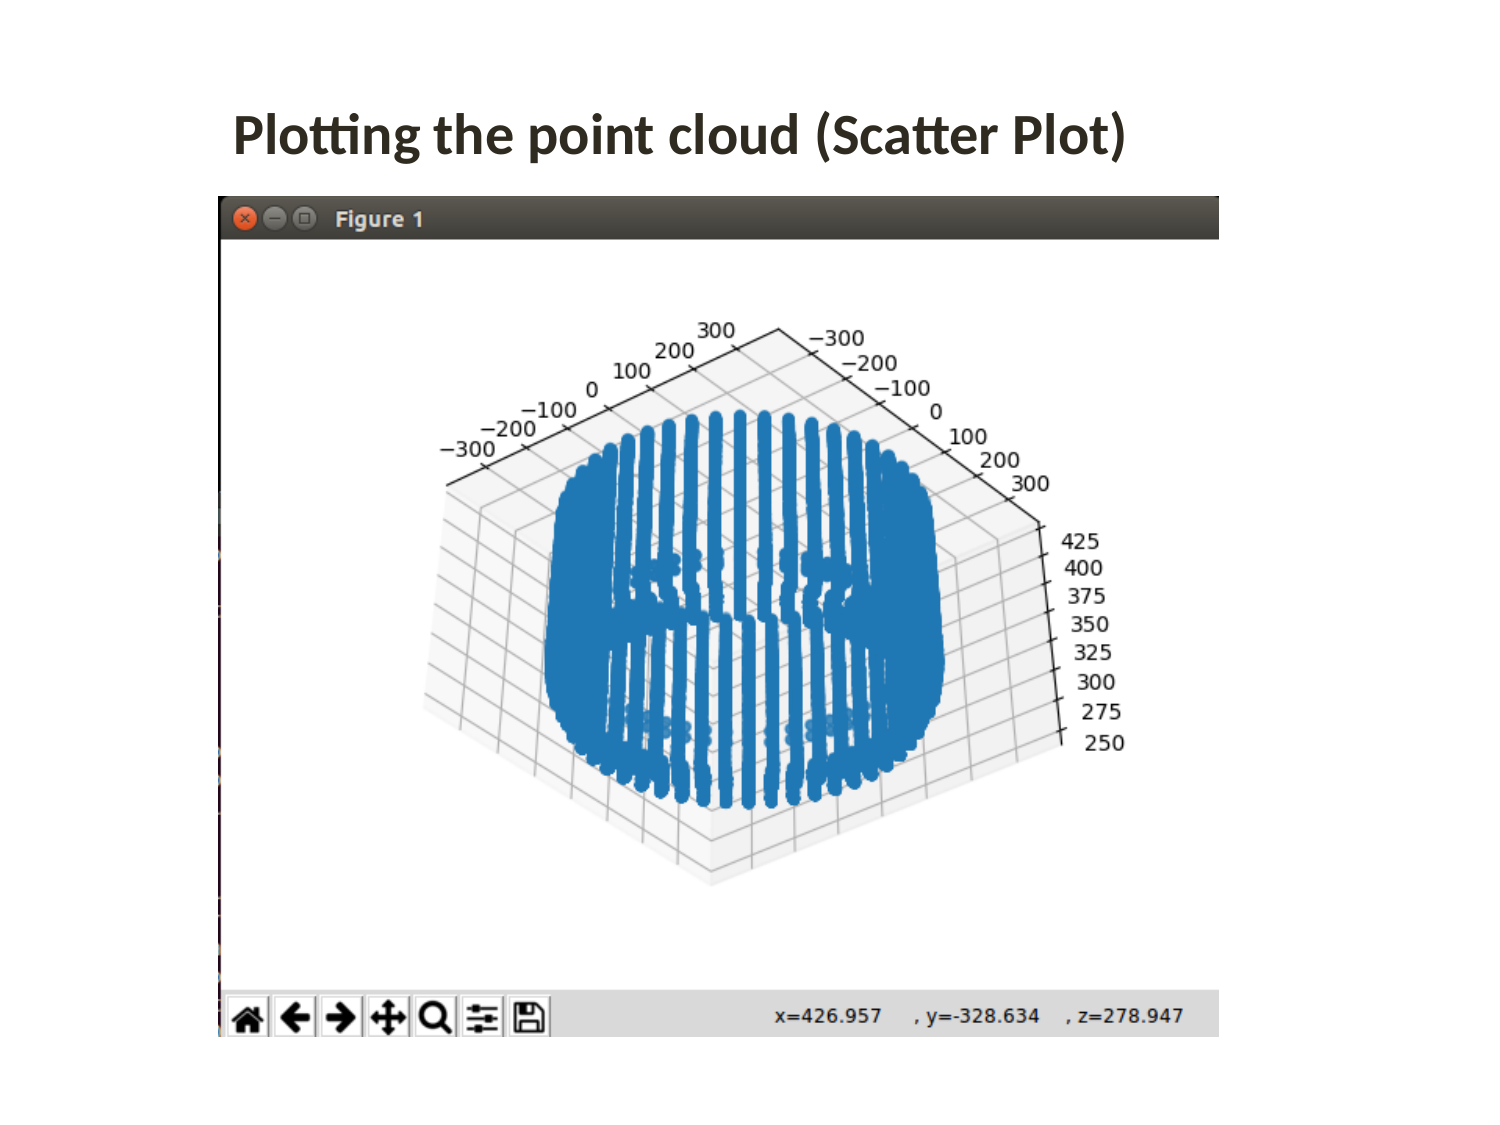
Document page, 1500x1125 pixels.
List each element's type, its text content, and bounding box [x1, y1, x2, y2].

text_box Plotting the point cloud (Scatter Plot) [218, 19, 1306, 174]
picture [217, 195, 1220, 1038]
